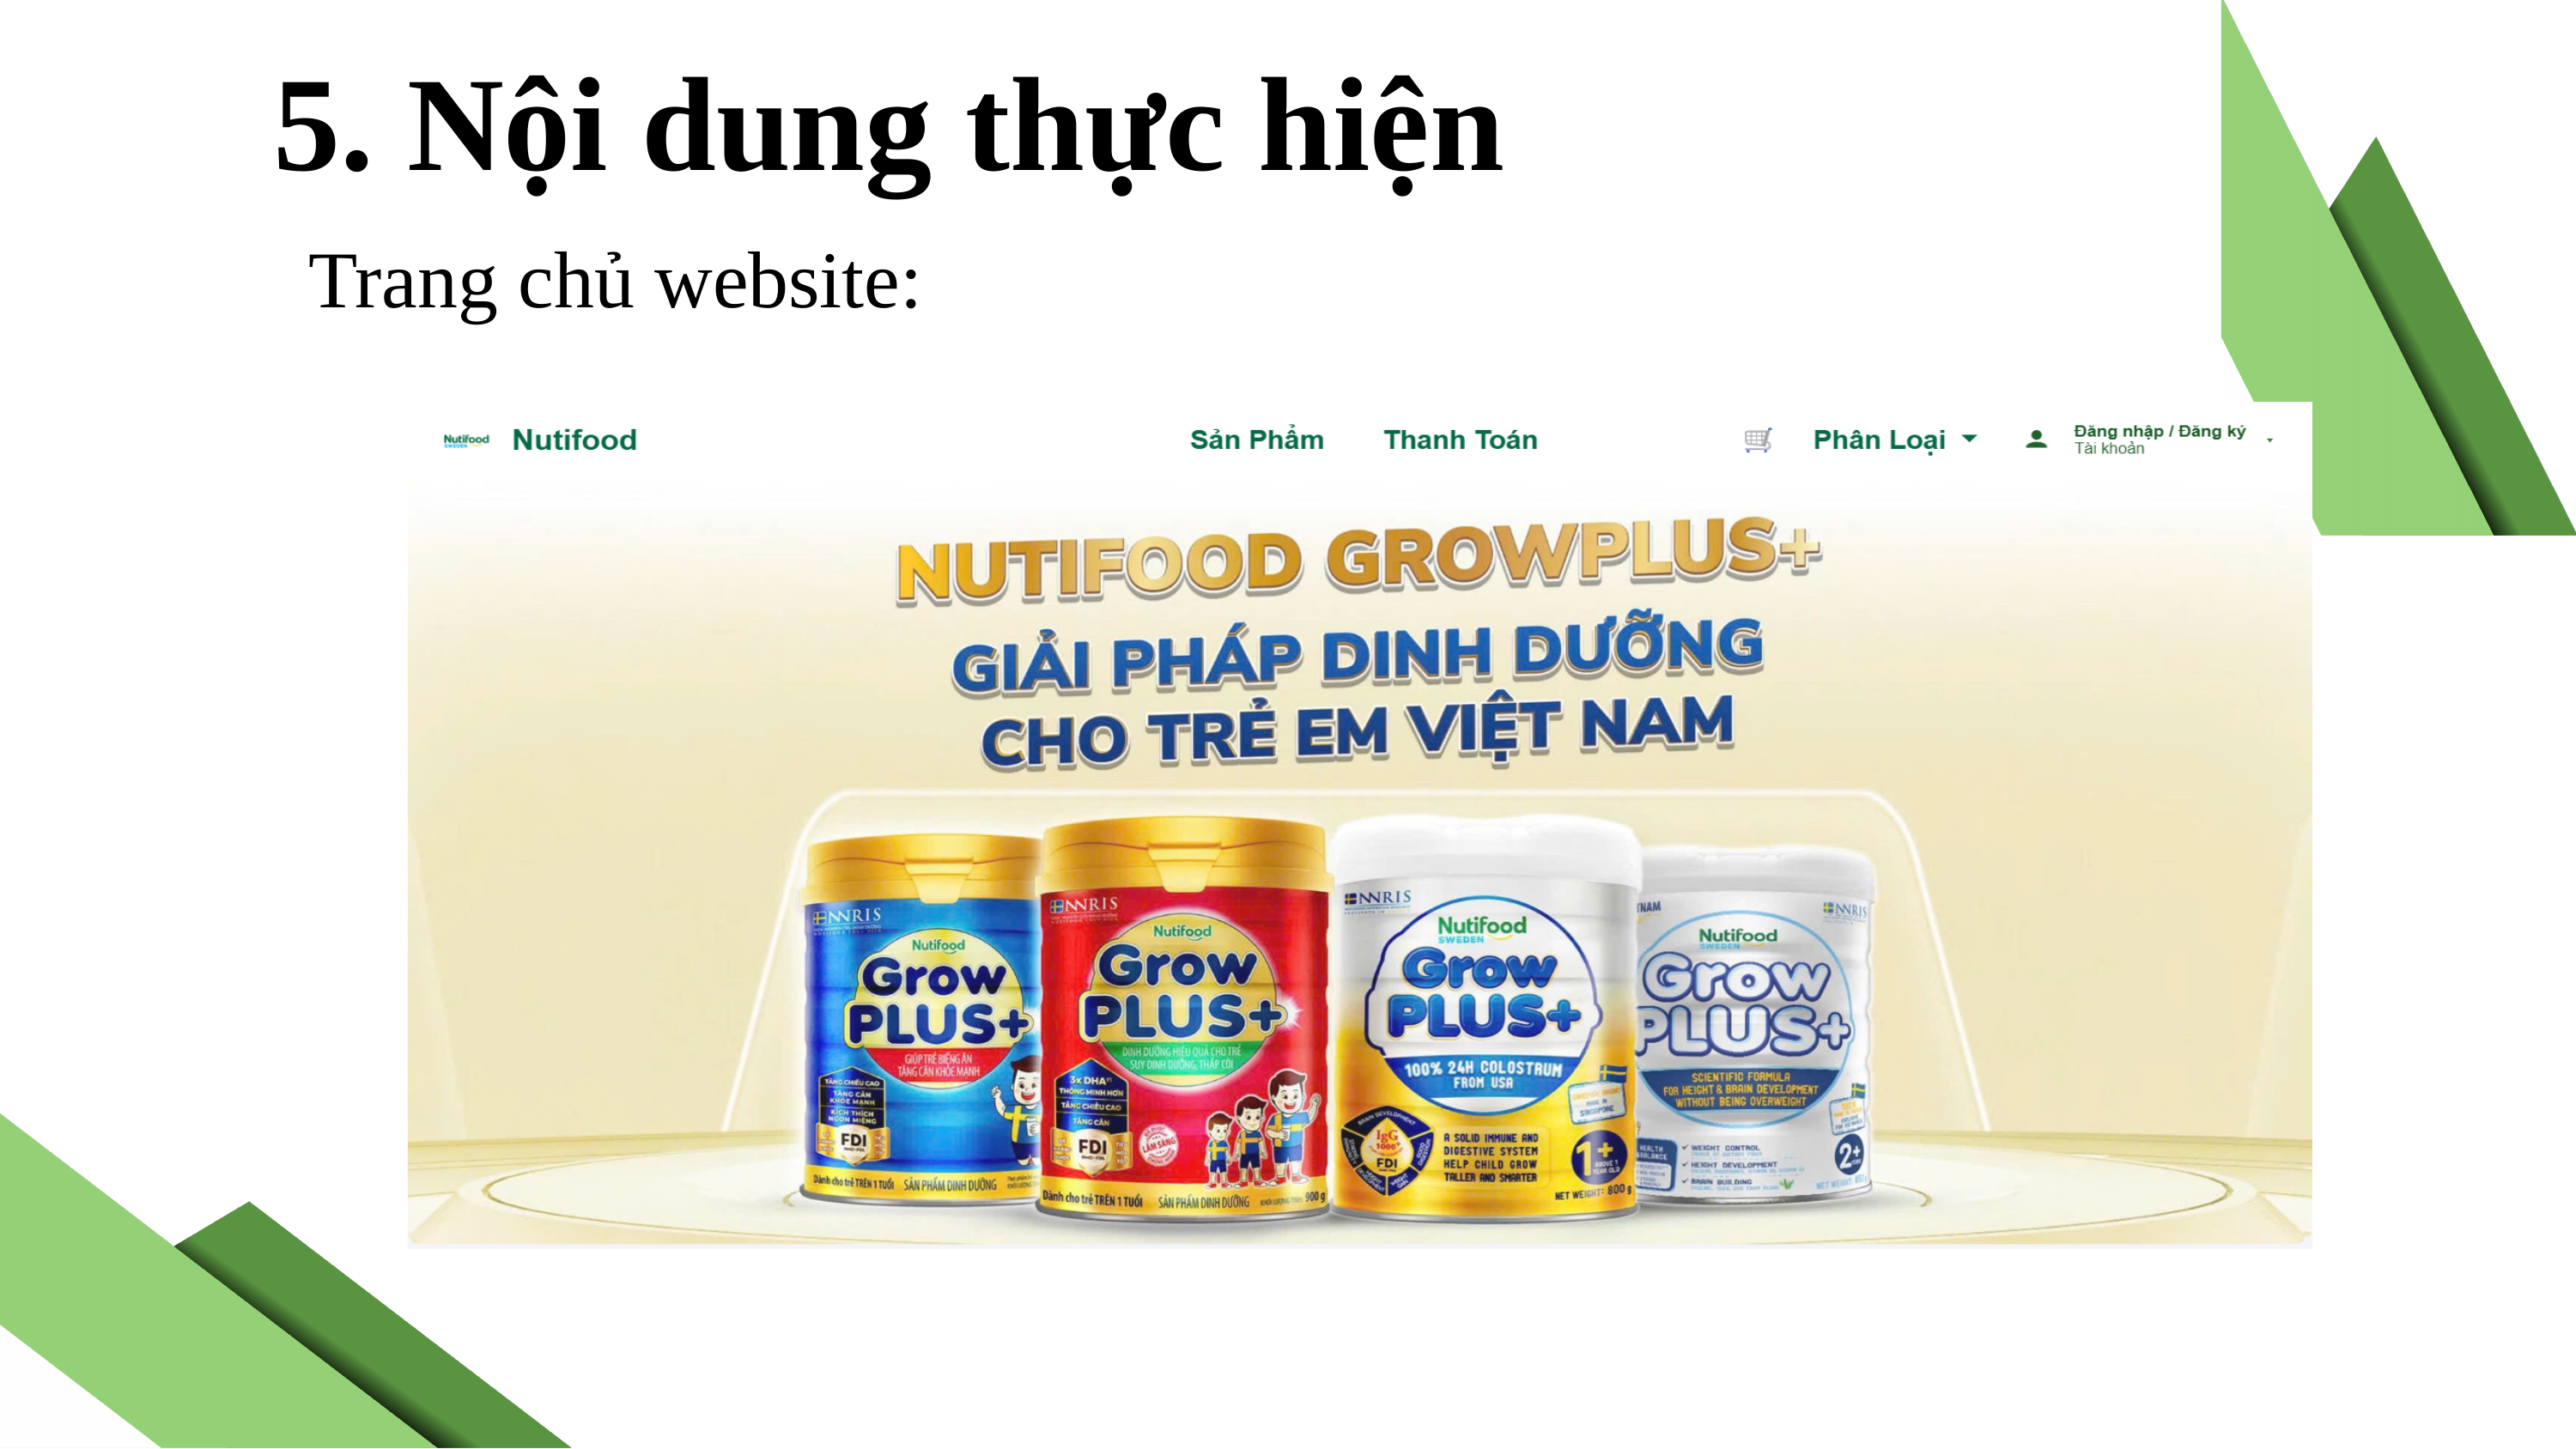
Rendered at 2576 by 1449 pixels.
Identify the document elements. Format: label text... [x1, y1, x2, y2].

text_box [407, 402, 2312, 1249]
text_box Trang chủ website: [255, 210, 977, 324]
text_box 5. Nội dung thực hiện [187, 9, 1592, 198]
text_box [0, 1113, 572, 1448]
text_box [2221, 0, 2576, 536]
